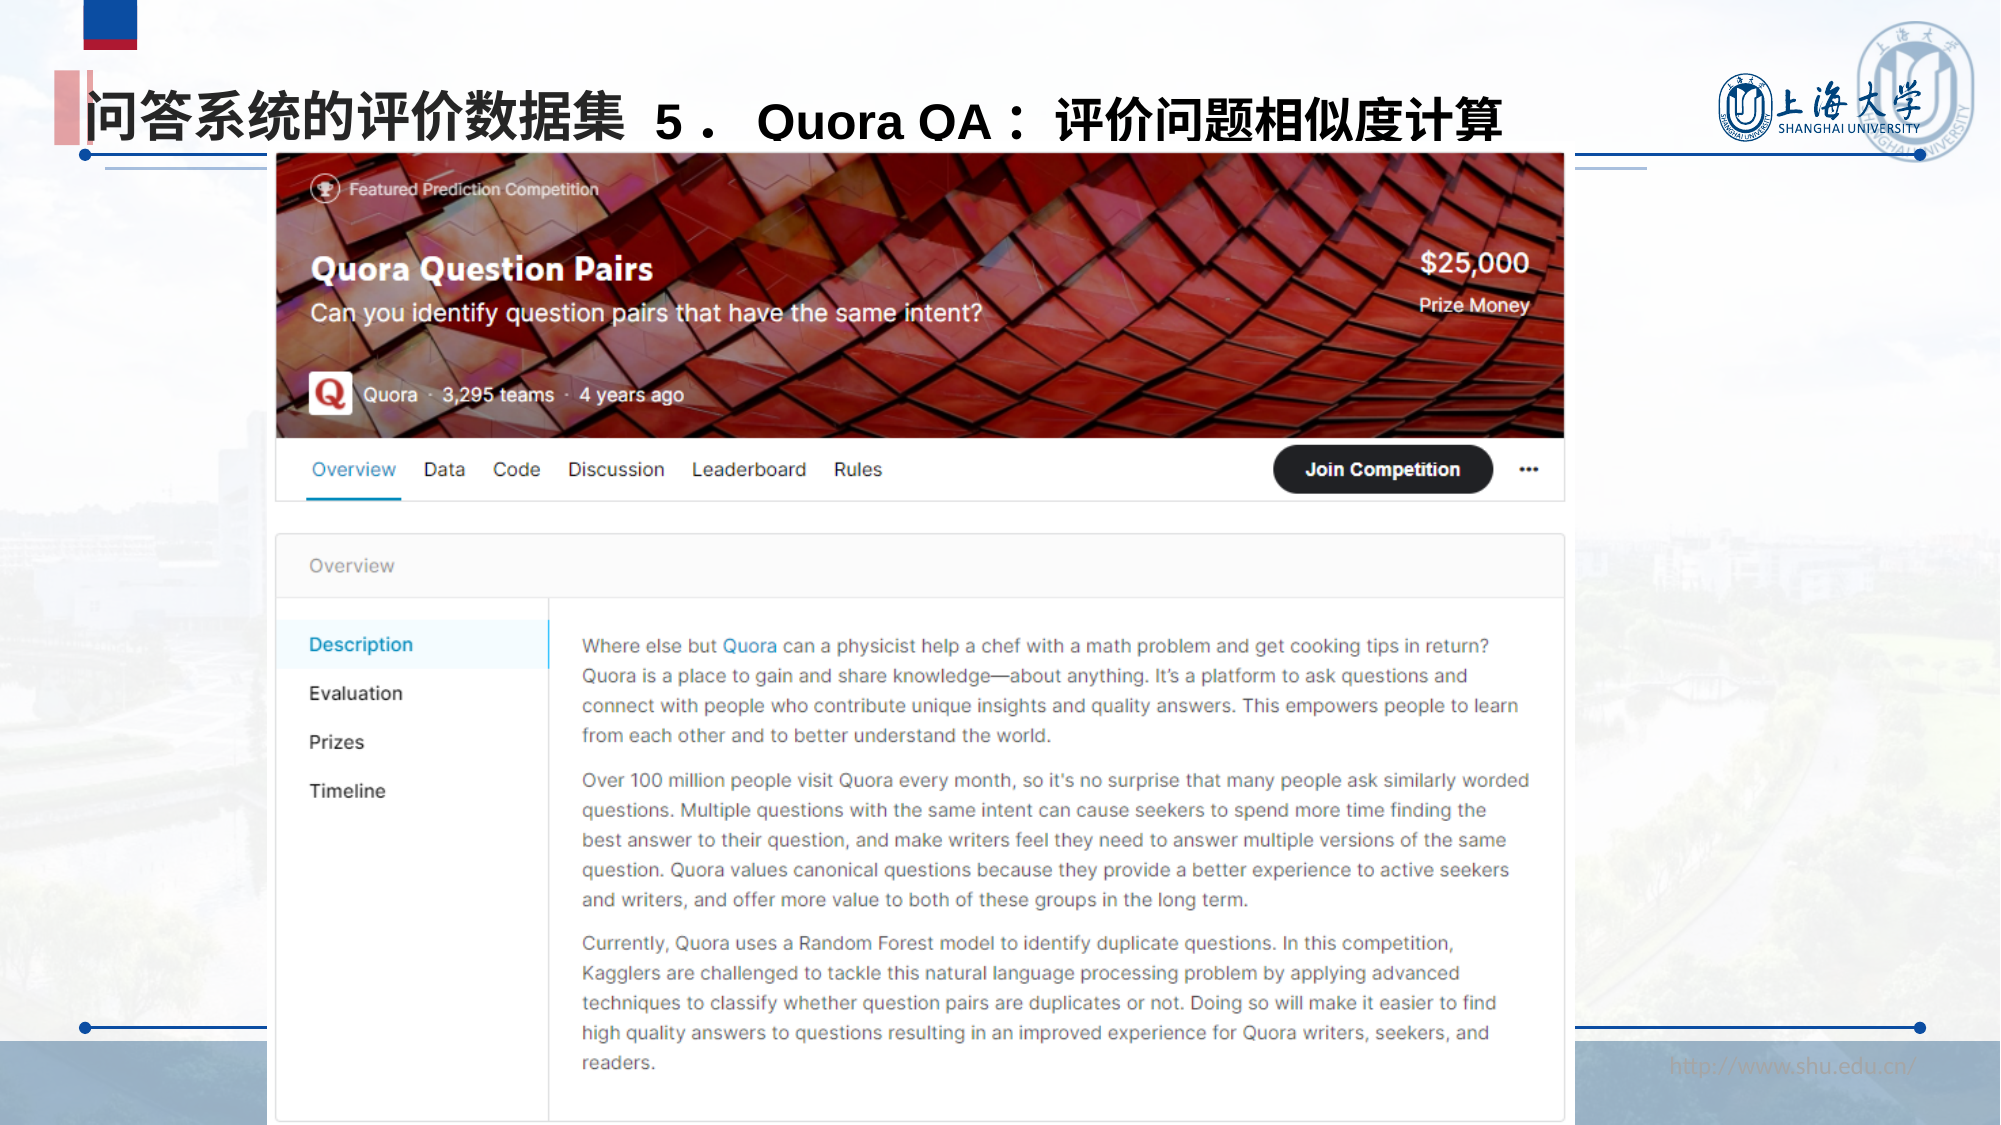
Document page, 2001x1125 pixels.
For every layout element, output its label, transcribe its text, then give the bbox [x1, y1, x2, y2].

picture [267, 141, 1575, 1125]
text_box 5．Quora QA：评价问题相似度计算 [640, 52, 2000, 257]
title 问答系统的评价数据集 [85, 59, 640, 155]
